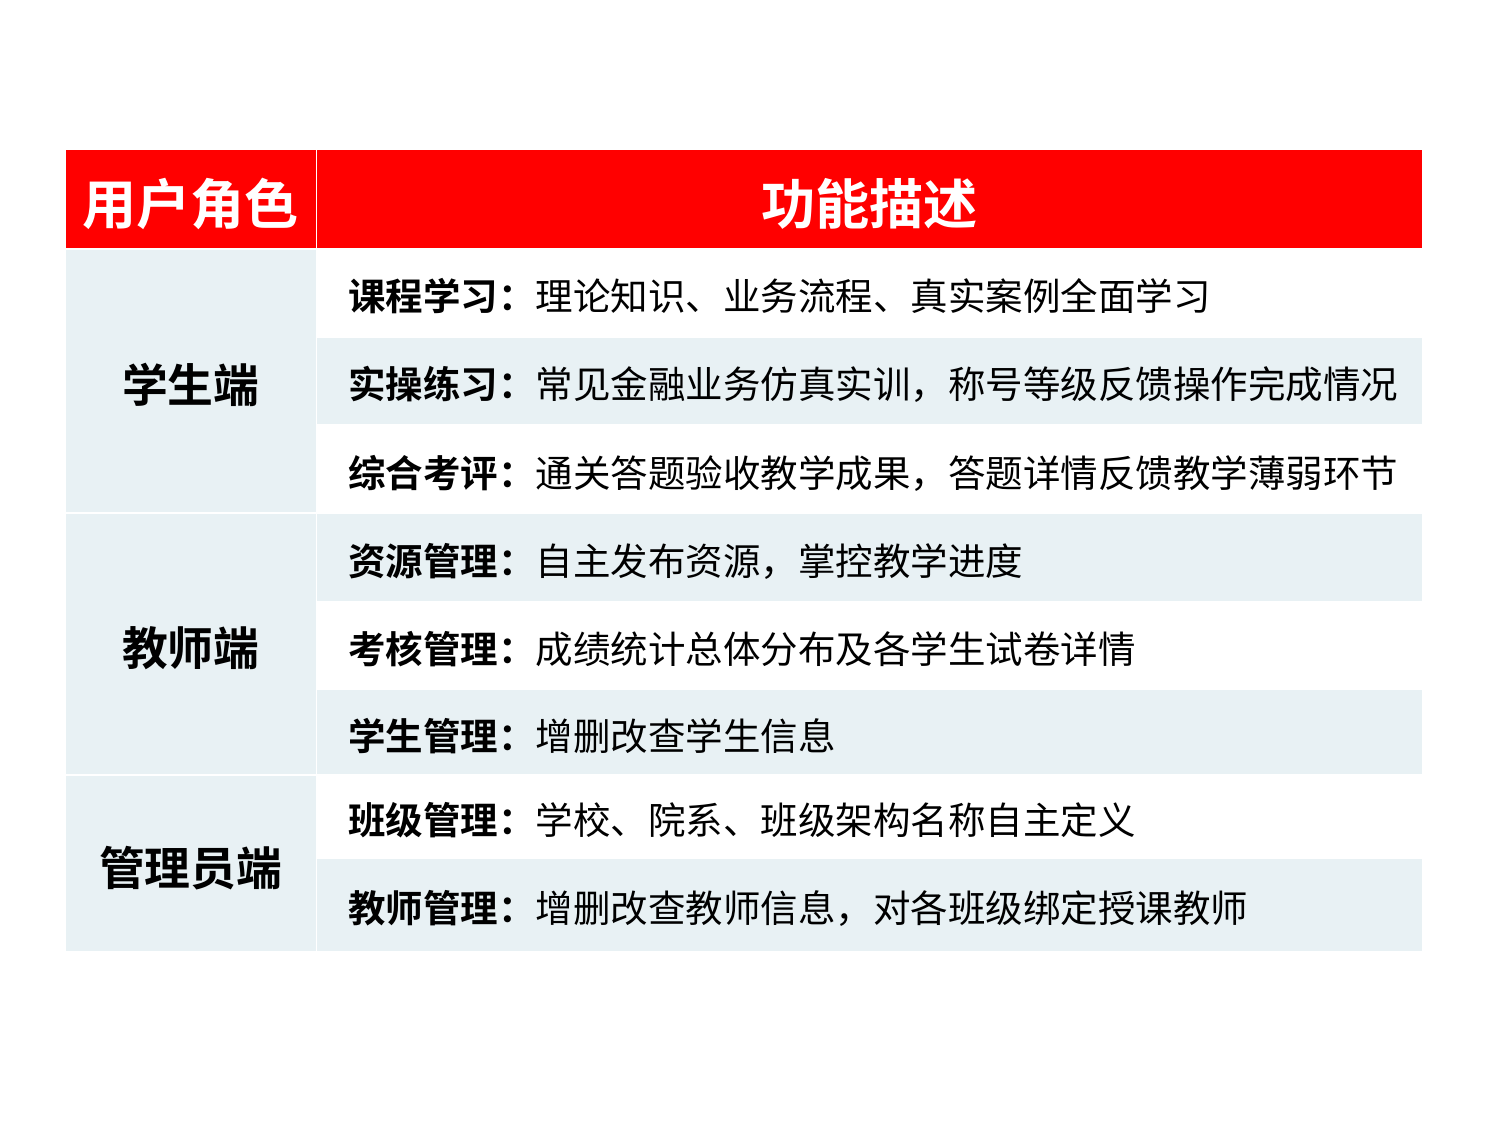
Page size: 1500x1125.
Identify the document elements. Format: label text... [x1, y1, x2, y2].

table_cell 教师端 [66, 514, 316, 774]
table_cell 班级管理：学校、院系、班级架构名称自主定义 [317, 776, 1422, 857]
table_cell 综合考评：通关答题验收教学成果，答题详情反馈教学薄弱环节 [317, 426, 1422, 512]
table_header 用户角色 [66, 150, 316, 248]
table_header 功能描述 [317, 150, 1422, 248]
table_cell 管理员端 [66, 776, 316, 951]
table_cell 课程学习：理论知识、业务流程、真实案例全面学习 [317, 250, 1422, 336]
table_cell 学生端 [66, 250, 316, 512]
table_cell 学生管理：增删改查学生信息 [317, 690, 1422, 774]
table_cell 考核管理：成绩统计总体分布及各学生试卷详情 [317, 602, 1422, 689]
table_cell 资源管理：自主发布资源，掌控教学进度 [317, 514, 1422, 601]
table_cell 教师管理：增删改查教师信息，对各班级绑定授课教师 [317, 859, 1422, 951]
table_cell 实操练习：常见金融业务仿真实训，称号等级反馈操作完成情况 [317, 338, 1422, 424]
